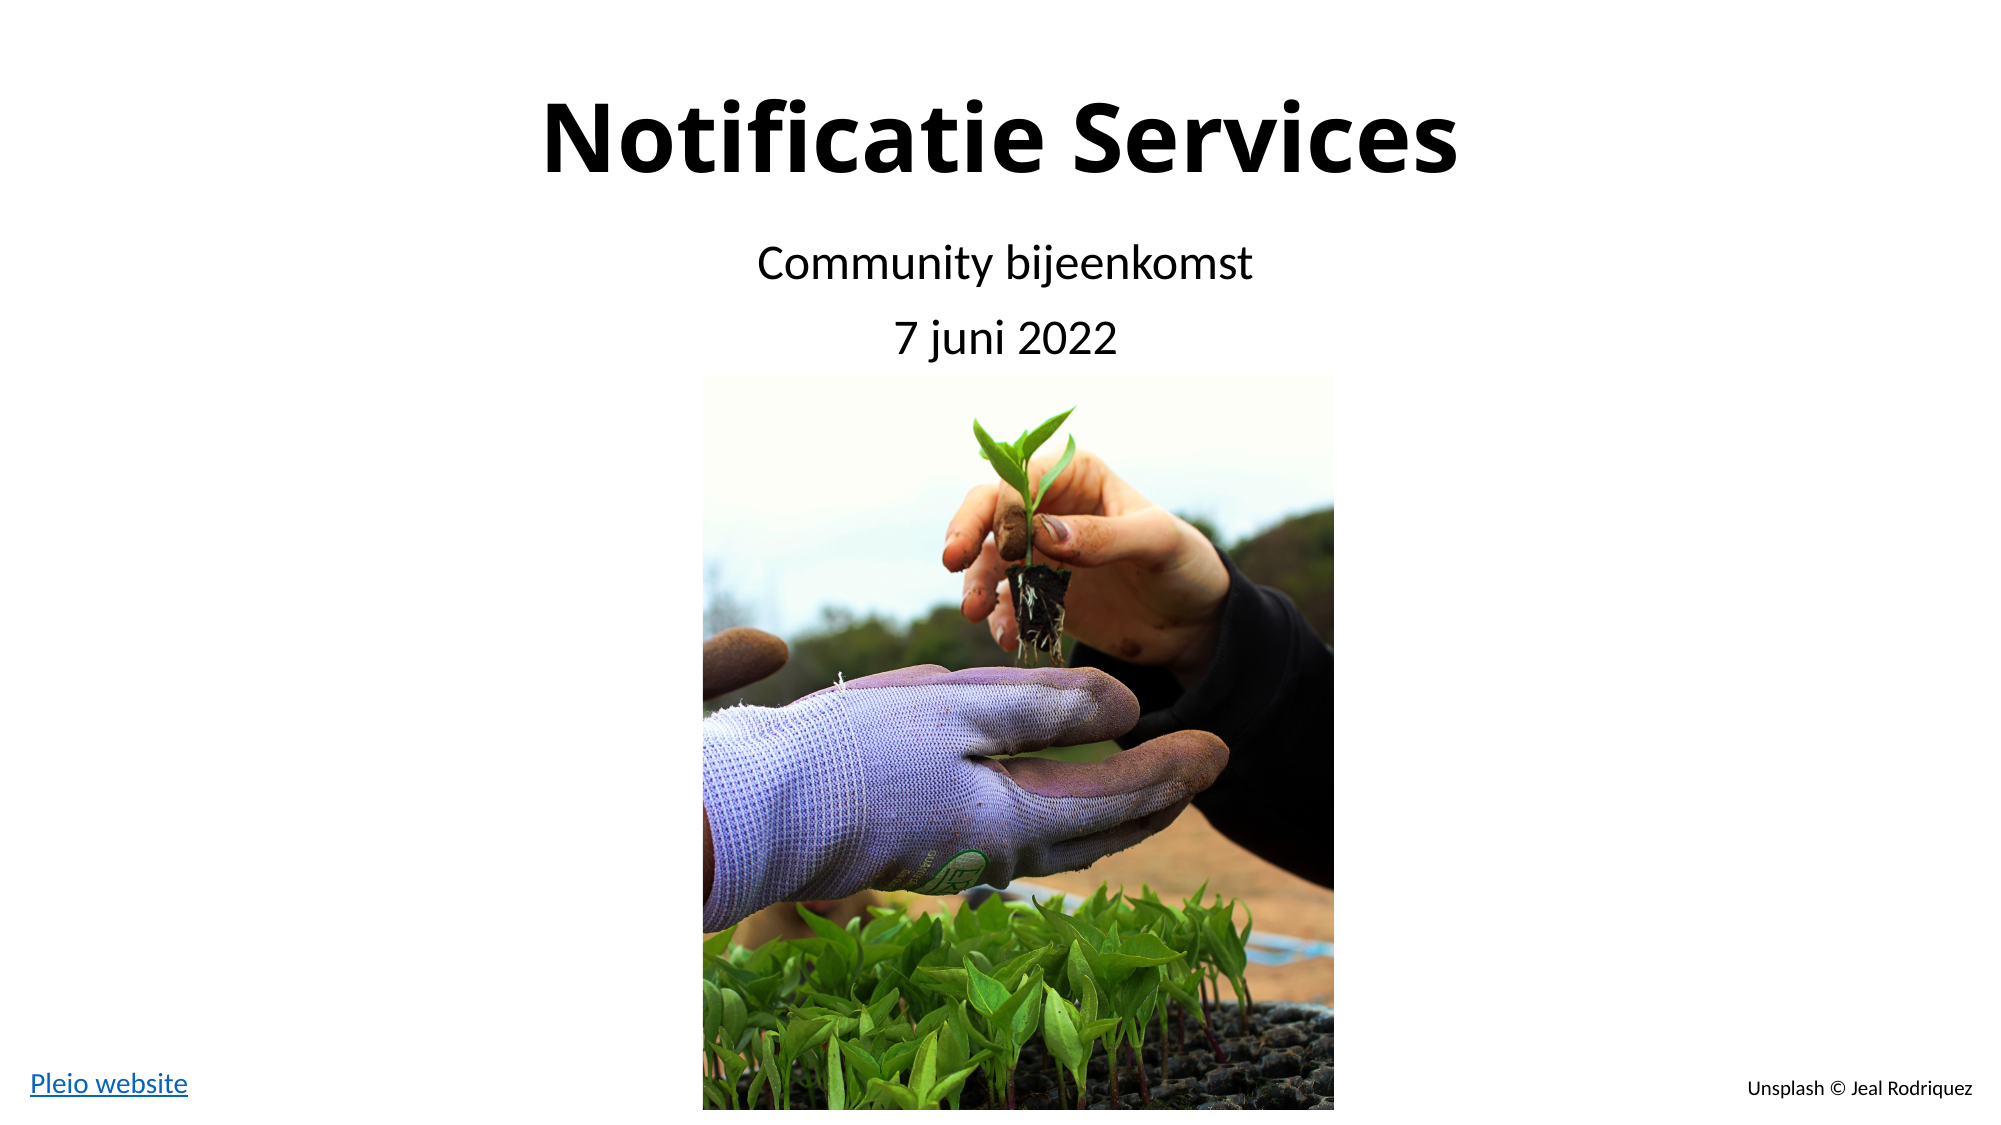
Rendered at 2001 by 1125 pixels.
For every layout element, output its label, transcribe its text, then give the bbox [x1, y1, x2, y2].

title Notificatie Services [132, 42, 1867, 201]
picture [702, 375, 1336, 1110]
subtitle Community bijeenkomst 7 juni 2022 [291, 228, 1721, 387]
text_box [290, 201, 1721, 403]
text_box Unsplash © Jeal Rodriquez [1732, 1067, 1988, 1107]
text_box Pleio website [9, 1056, 209, 1107]
